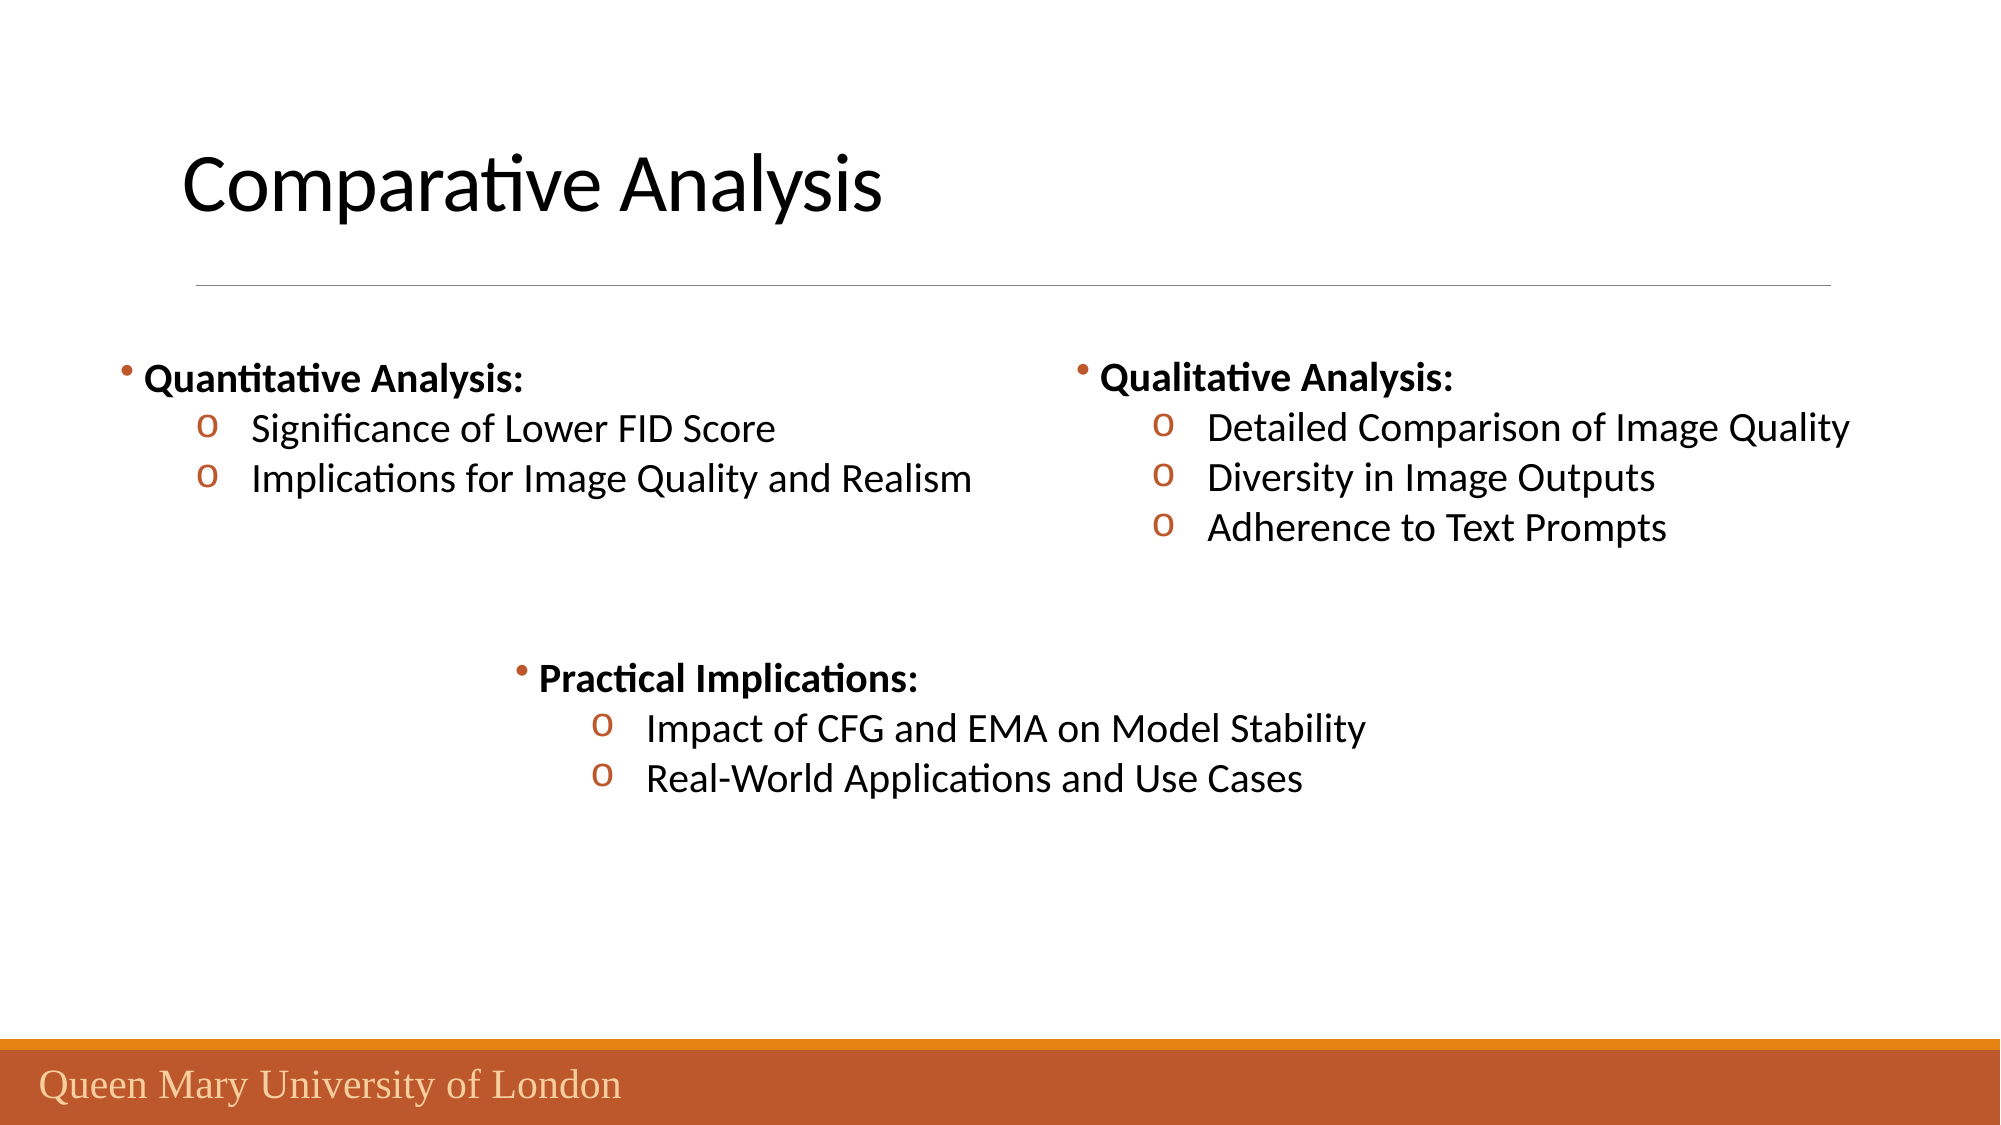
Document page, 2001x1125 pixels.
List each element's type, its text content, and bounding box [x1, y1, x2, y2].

text_box Quantitative Analysis: Significance of Lower FID Score Implications for Image Quality and Realism [104, 343, 989, 509]
text_box Queen Mary University of London [24, 1049, 1245, 1125]
title Comparative Analysis [167, 0, 1818, 237]
text_box Qualitative Analysis: Detailed Comparison of Image Quality Diversity in Image Outputs Adherence to Text Prompts [1061, 342, 2000, 558]
text_box Practical Implications: Impact of CFG and EMA on Model Stability Real-World Applications and Use Cases [500, 643, 1500, 808]
